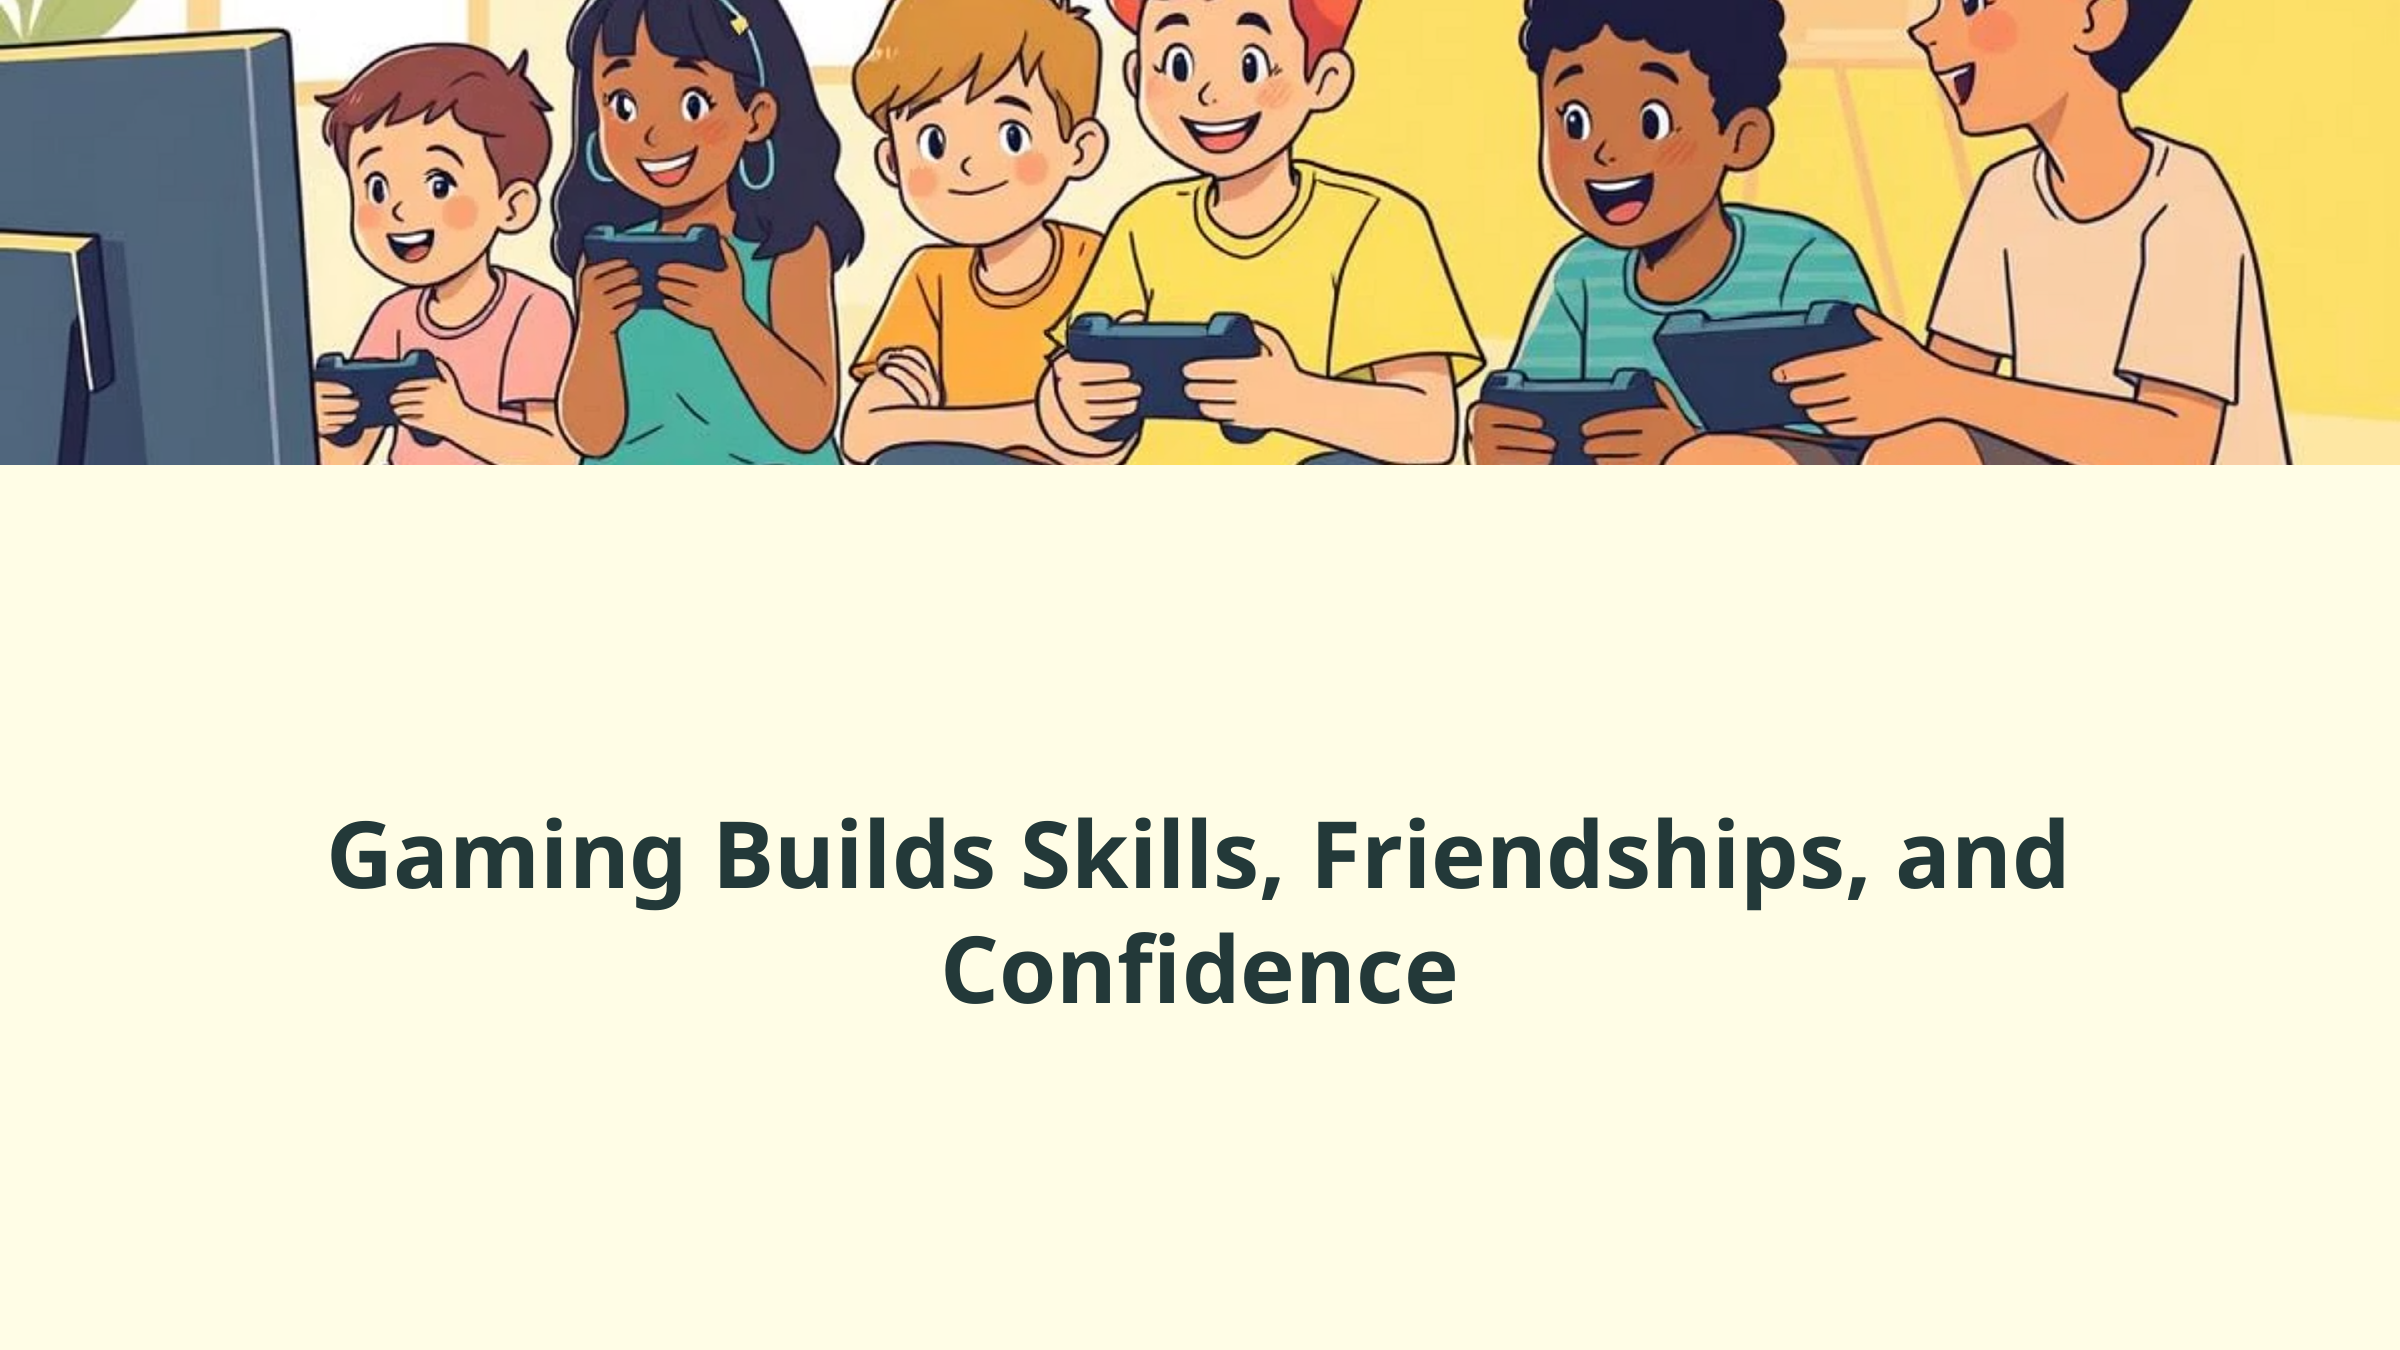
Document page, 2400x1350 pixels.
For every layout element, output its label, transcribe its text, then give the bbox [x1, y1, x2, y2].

picture [0, 0, 2400, 466]
text_box Gaming Builds Skills, Friendships, and Confidence [130, 791, 2270, 1024]
